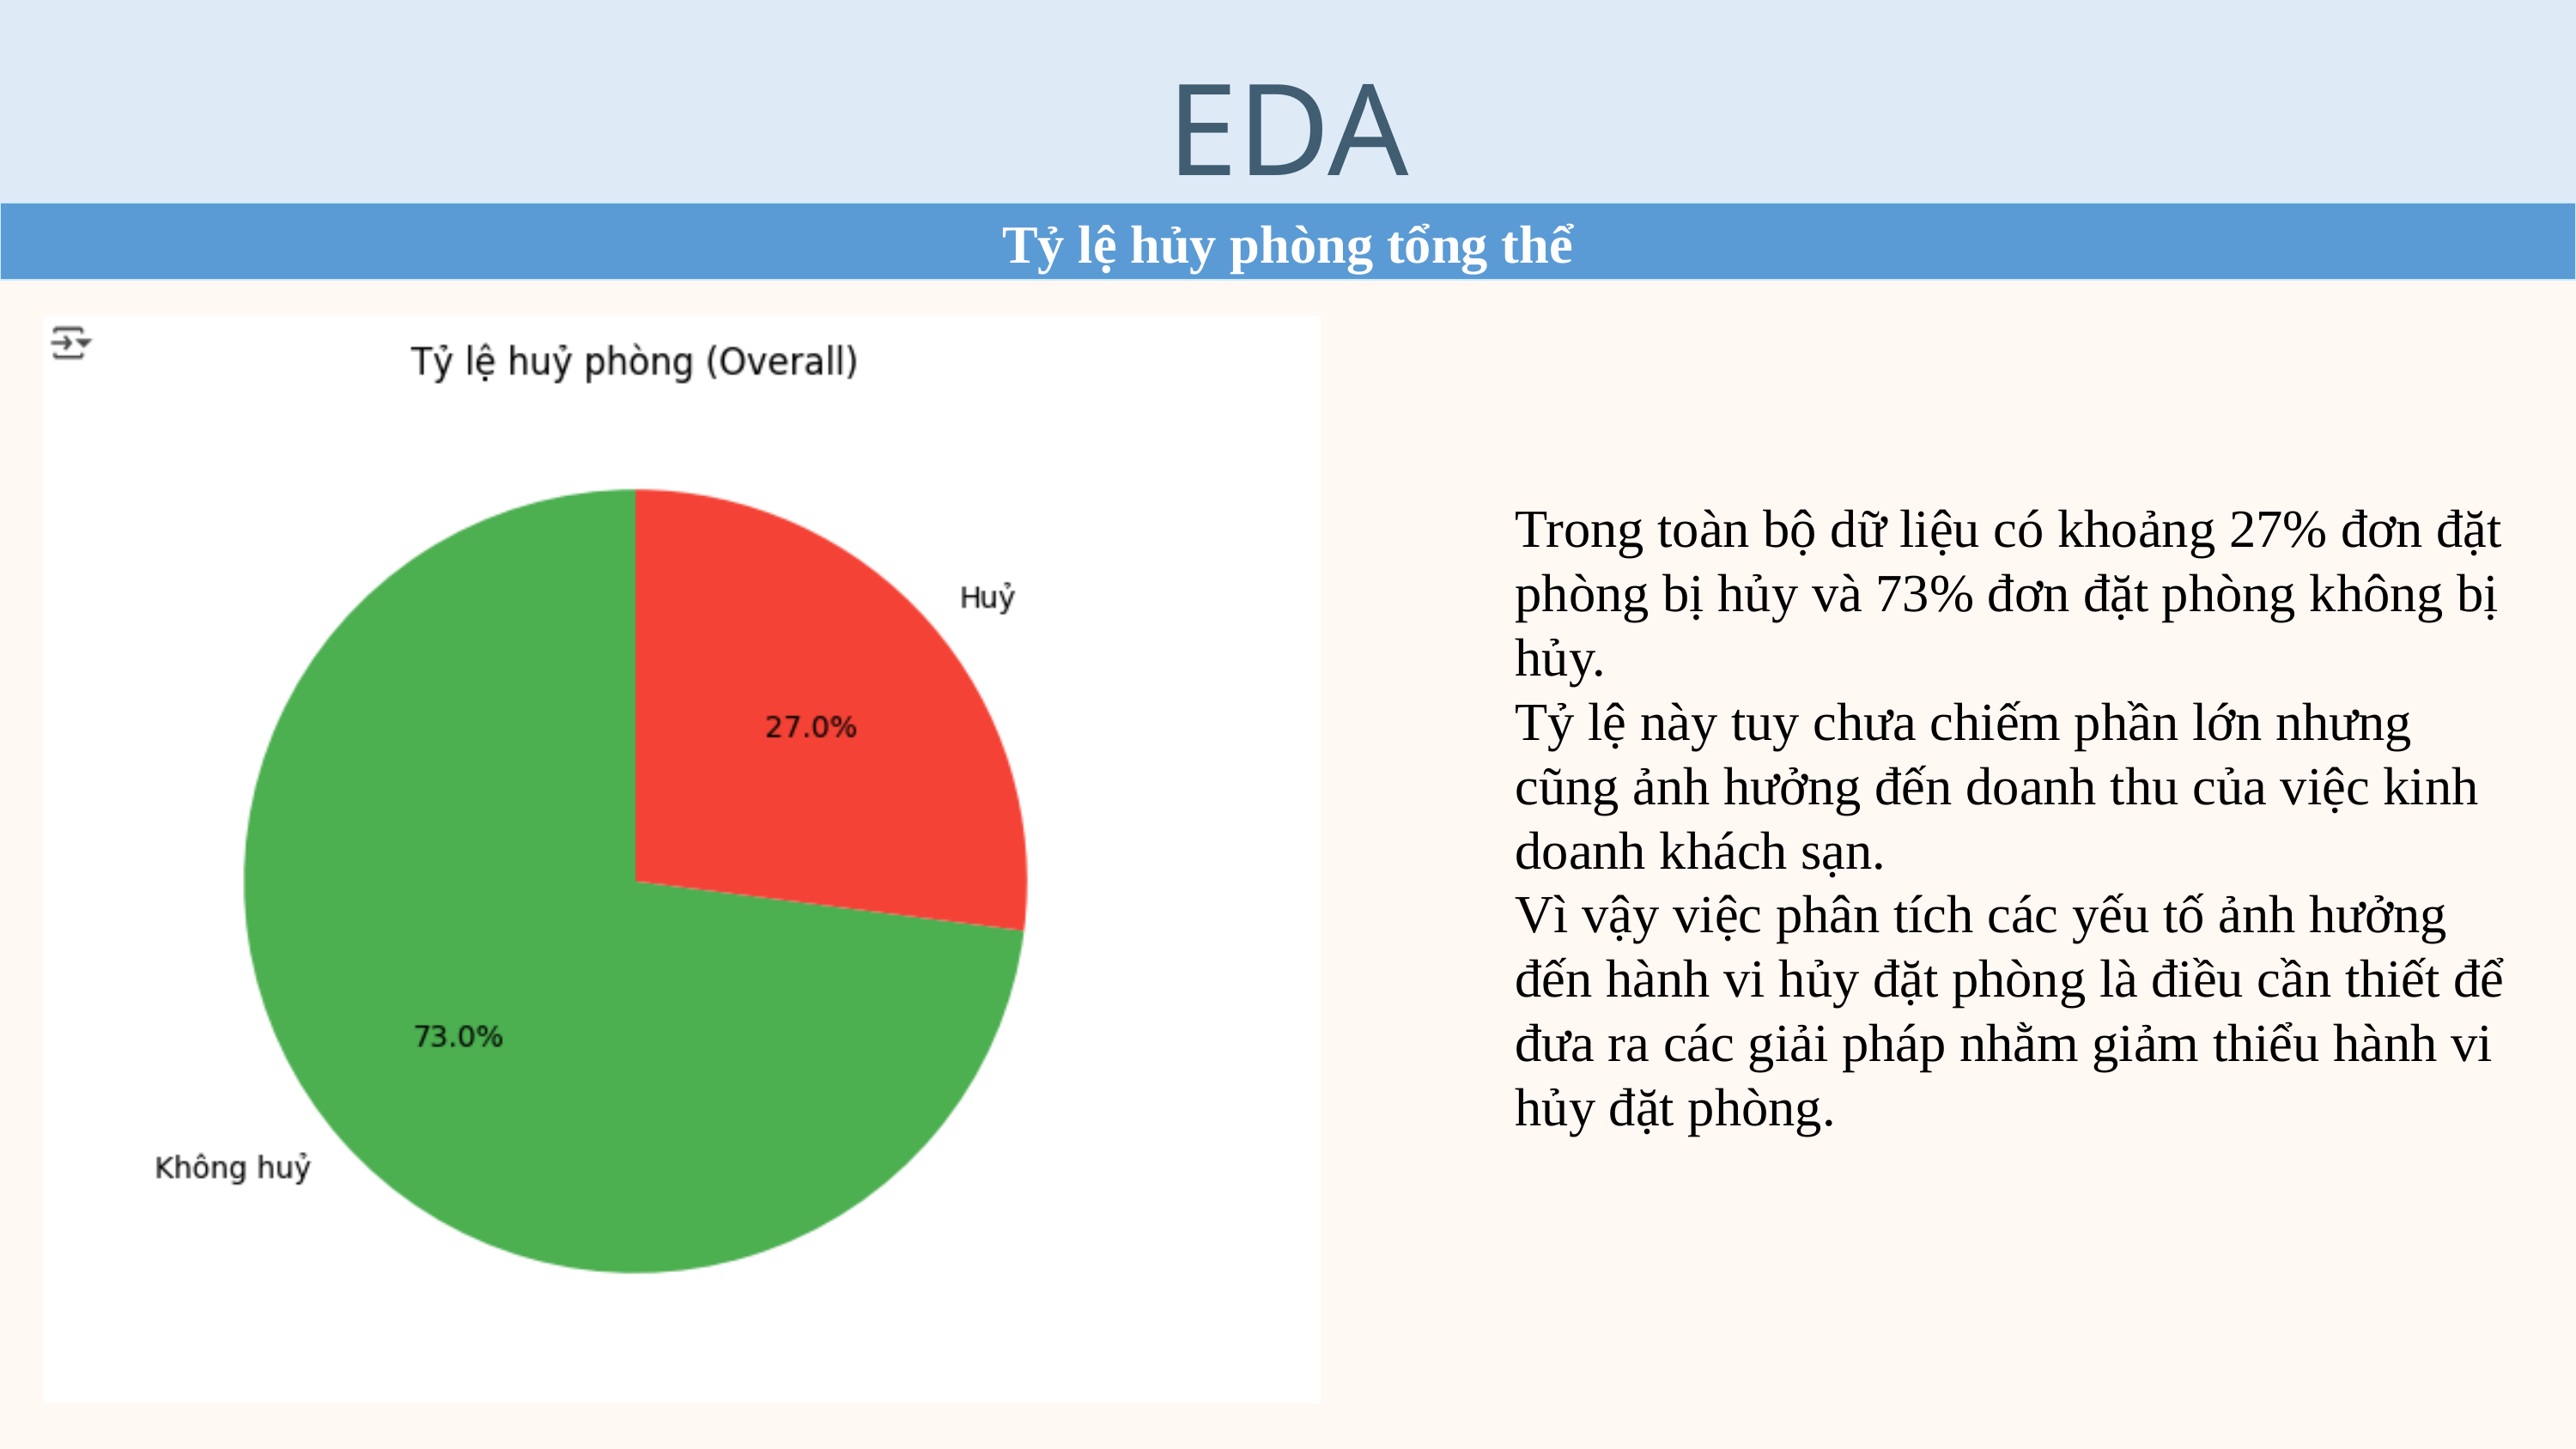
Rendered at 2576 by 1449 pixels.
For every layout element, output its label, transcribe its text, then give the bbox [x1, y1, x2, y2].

text_box Trong toàn bộ dữ liệu có khoảng 27% đơn đặt phòng bị hủy và 73% đơn đặt phòng không bị hủy. Tỷ lệ này tuy chưa chiếm phần lớn nhưng cũng ảnh hưởng đến doanh thu của việc kinh doanh khách sạn. Vì vậy việc phân tích các yếu tố ảnh hưởng đến hành vi hủy đặt phòng là điều cần thiết để đưa ra các giải pháp nhằm giảm thiểu hành vi hủy đặt phòng. [1502, 487, 2533, 1143]
text_box EDA [0, 0, 2576, 202]
text_box Tỷ lệ hủy phòng tổng thể [0, 202, 2576, 281]
picture [42, 316, 1321, 1404]
